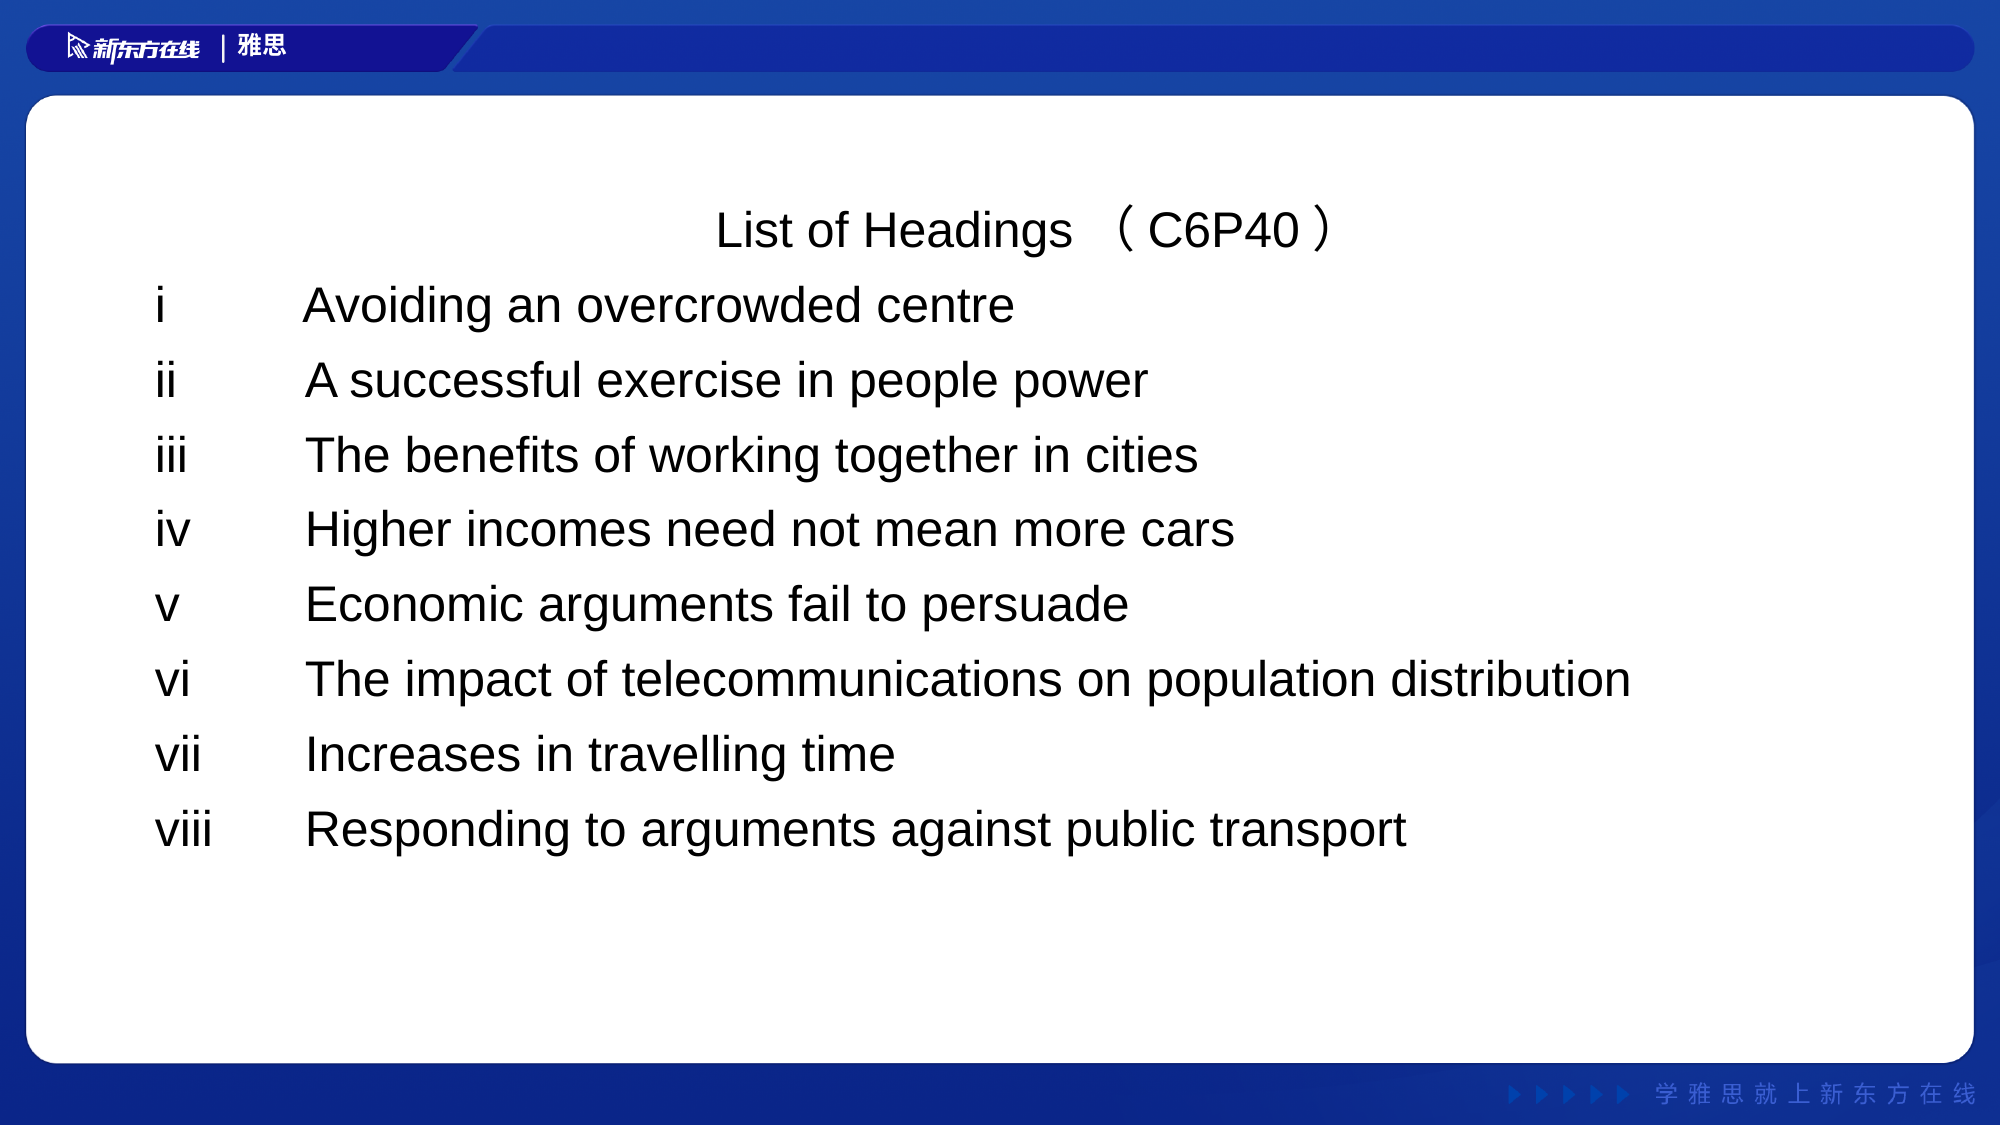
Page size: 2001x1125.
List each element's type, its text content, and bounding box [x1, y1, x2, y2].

list List of Headings（C6P40） i Avoiding an overcrowded centre ii A successful exercise in people power iii The benefits of working together in cities iv Higher incomes need not mean more cars v Economic arguments fail to persuade vi The impact of telecommunications on population distribution vii Increases in travelling time viii Responding to arguments against public transport [140, 197, 1938, 886]
picture [0, 0, 2000, 1125]
